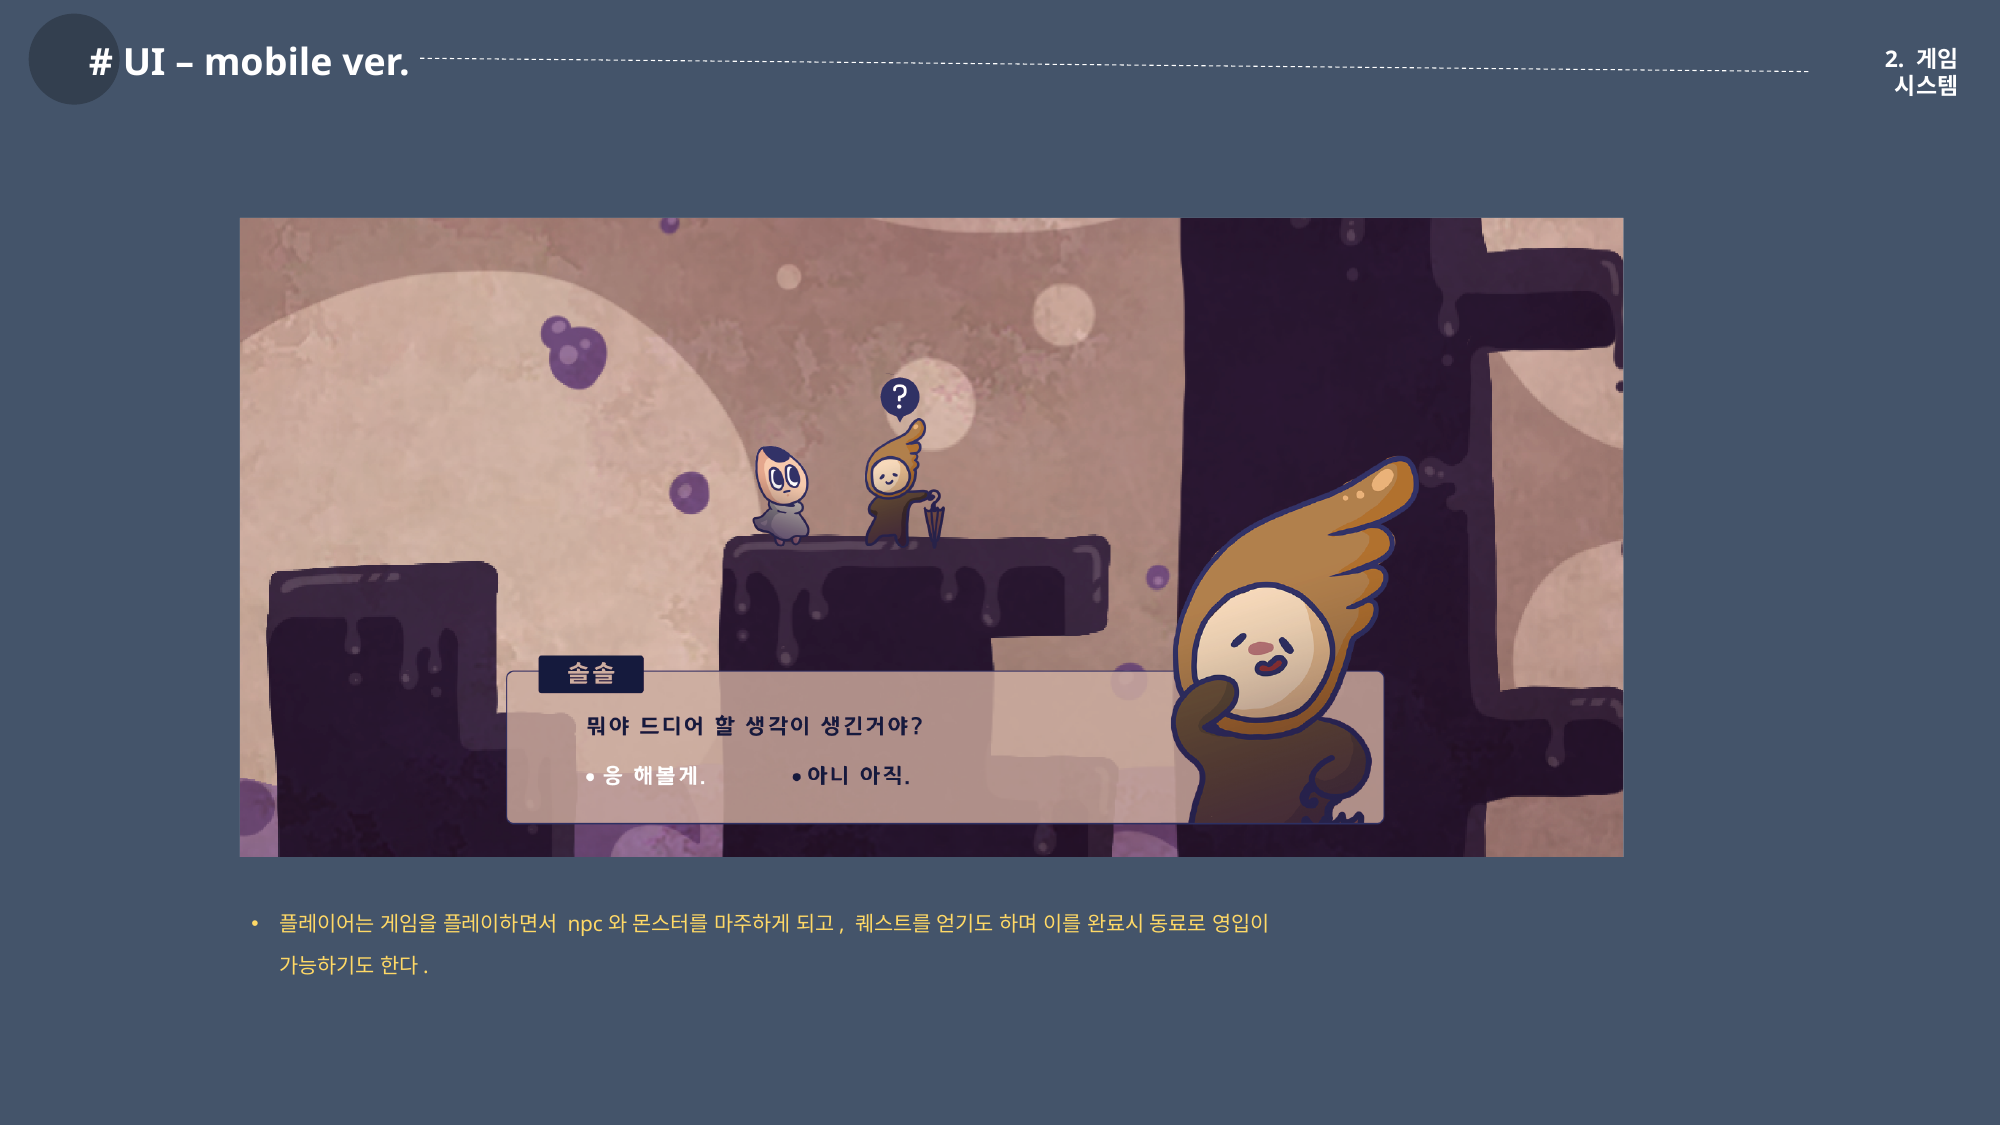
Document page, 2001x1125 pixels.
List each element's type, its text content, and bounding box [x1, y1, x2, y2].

text_box [27, 12, 111, 106]
text_box 2. 게임 시스템 [1808, 36, 1974, 107]
picture [0, 160, 1699, 1125]
text_box # UI – mobile ver. [74, 30, 469, 91]
